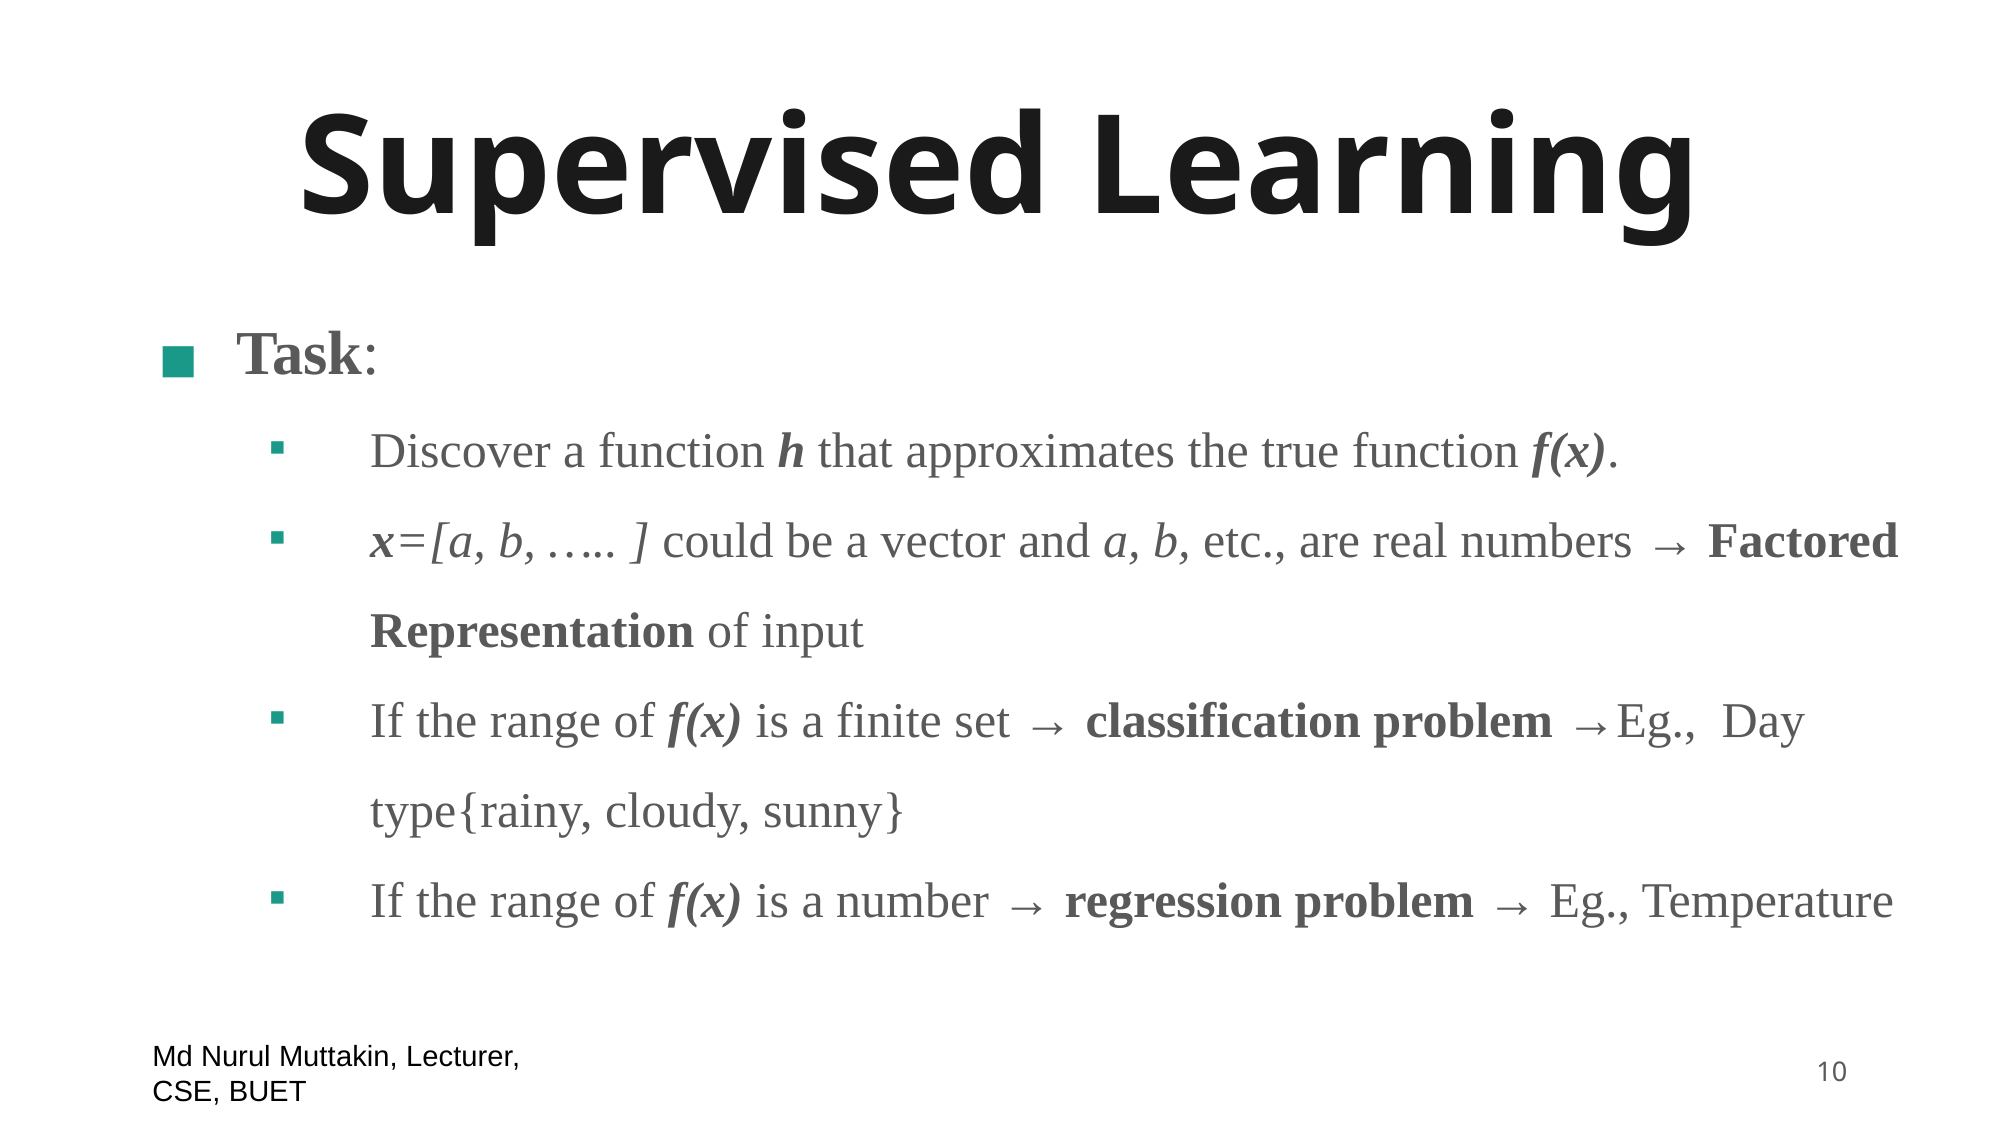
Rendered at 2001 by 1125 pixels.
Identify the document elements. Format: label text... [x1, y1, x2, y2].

list Task: Discover a function h that approximates the true function f(x). x=[a, b, ….. ] could be a vector and a, b, etc., are real numbers → Factored Representation of input If the range of f(x) is a finite set → classification problem →Eg., Day type{rainy, cloudy, sunny} If the range of f(x) is a number → regression problem → Eg., Temperature [137, 299, 1927, 1003]
slide_number Md Nurul Muttakin, Lecturer, CSE, BUET [137, 1042, 588, 1103]
slide_number ‹#› [1412, 1042, 1863, 1103]
title Supervised Learning [137, 59, 1863, 278]
